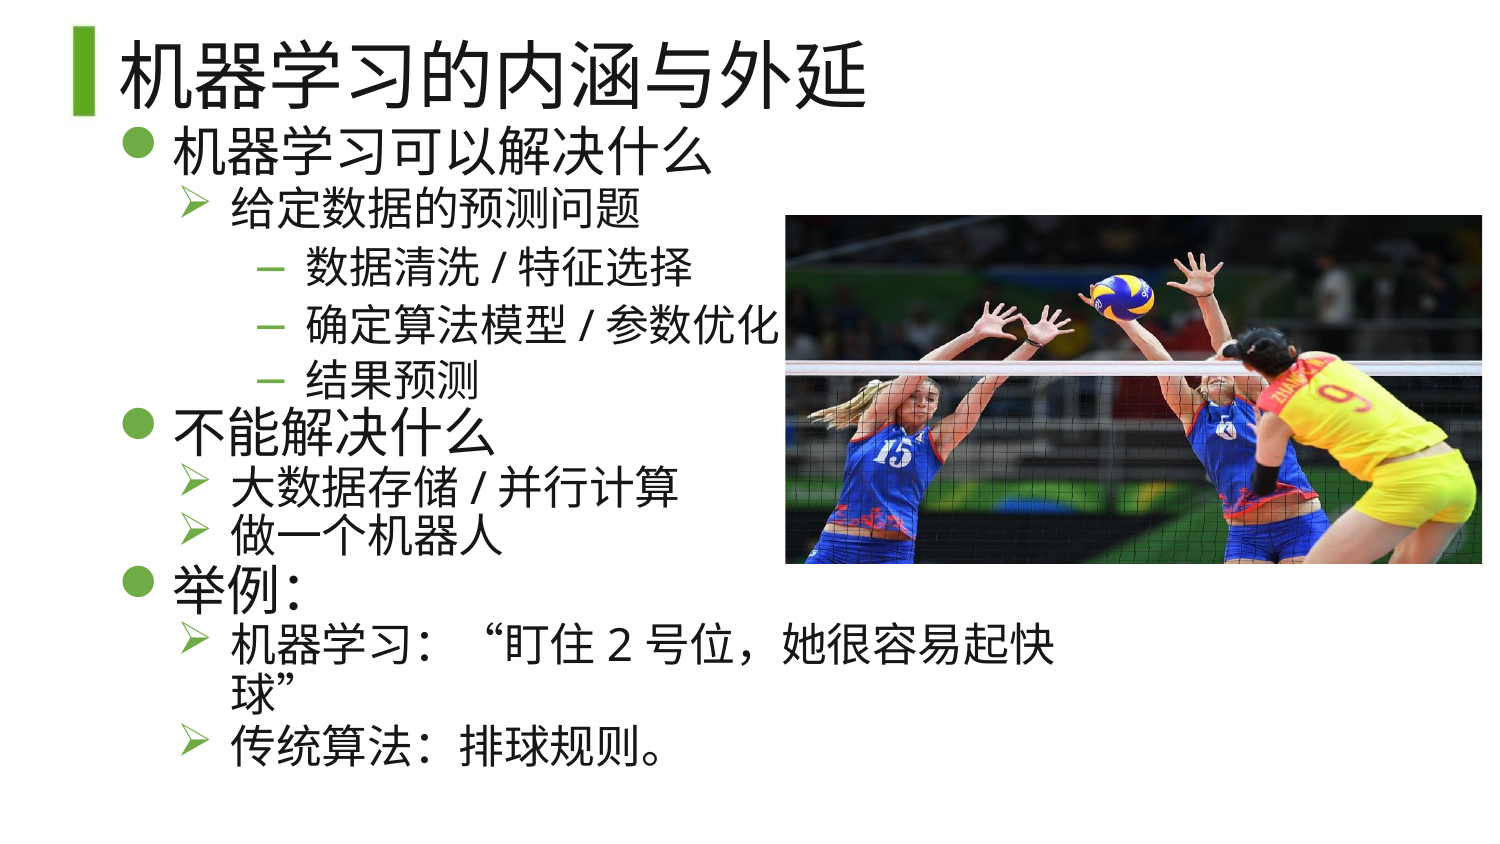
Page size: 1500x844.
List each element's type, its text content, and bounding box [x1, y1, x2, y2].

text_box [785, 215, 1483, 564]
title 机器学习的内涵与外延 [116, 26, 871, 117]
picture [64, 14, 104, 129]
text_box 机器学习可以解决什么 给定数据的预测问题 数据清洗/特征选择 确定算法模型/参数优化 结果预测 不能解决什么 大数据存储/并行计算 做一个机器人 举例： 机器学习：“盯住2号位，她很容易起快球” 传统算法：排球规则。 [116, 117, 1130, 773]
